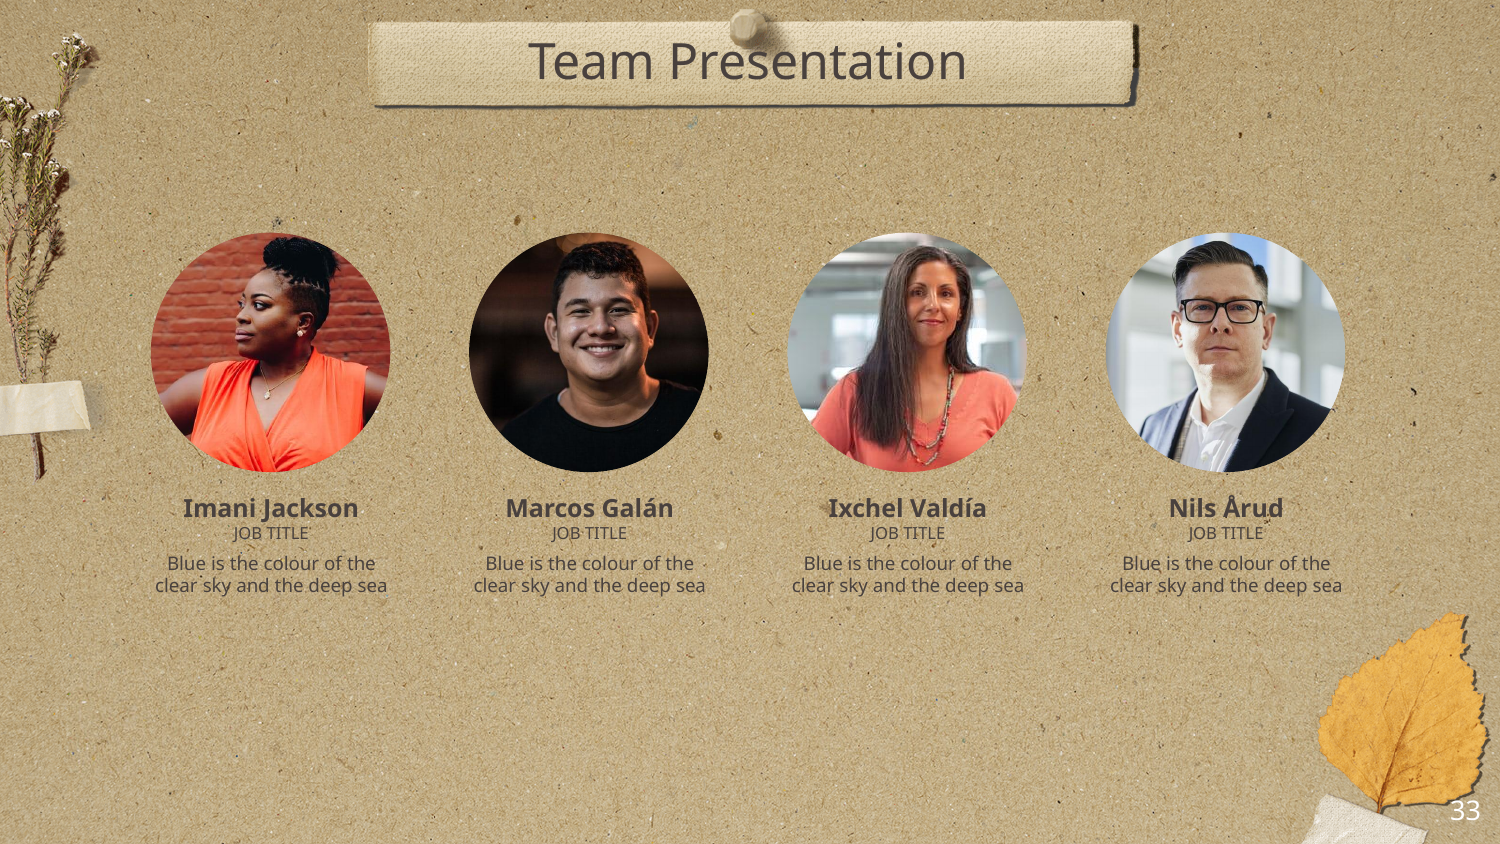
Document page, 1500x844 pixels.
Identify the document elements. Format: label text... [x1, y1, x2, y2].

slide_number ‹#› [1391, 779, 1482, 844]
title Team Presentation [367, 21, 1130, 104]
text_box Nils Årud JOB TITLE Blue is the colour of the clear sky and the deep sea [1106, 492, 1346, 611]
text_box Imani Jackson JOB TITLE Blue is the colour of the clear sky and the deep sea [151, 492, 392, 611]
picture [0, 0, 1500, 844]
text_box Ixchel Valdía JOB TITLE Blue is the colour of the clear sky and the deep sea [788, 492, 1028, 611]
text_box Marcos Galán JOB TITLE Blue is the colour of the clear sky and the deep sea [469, 492, 710, 611]
